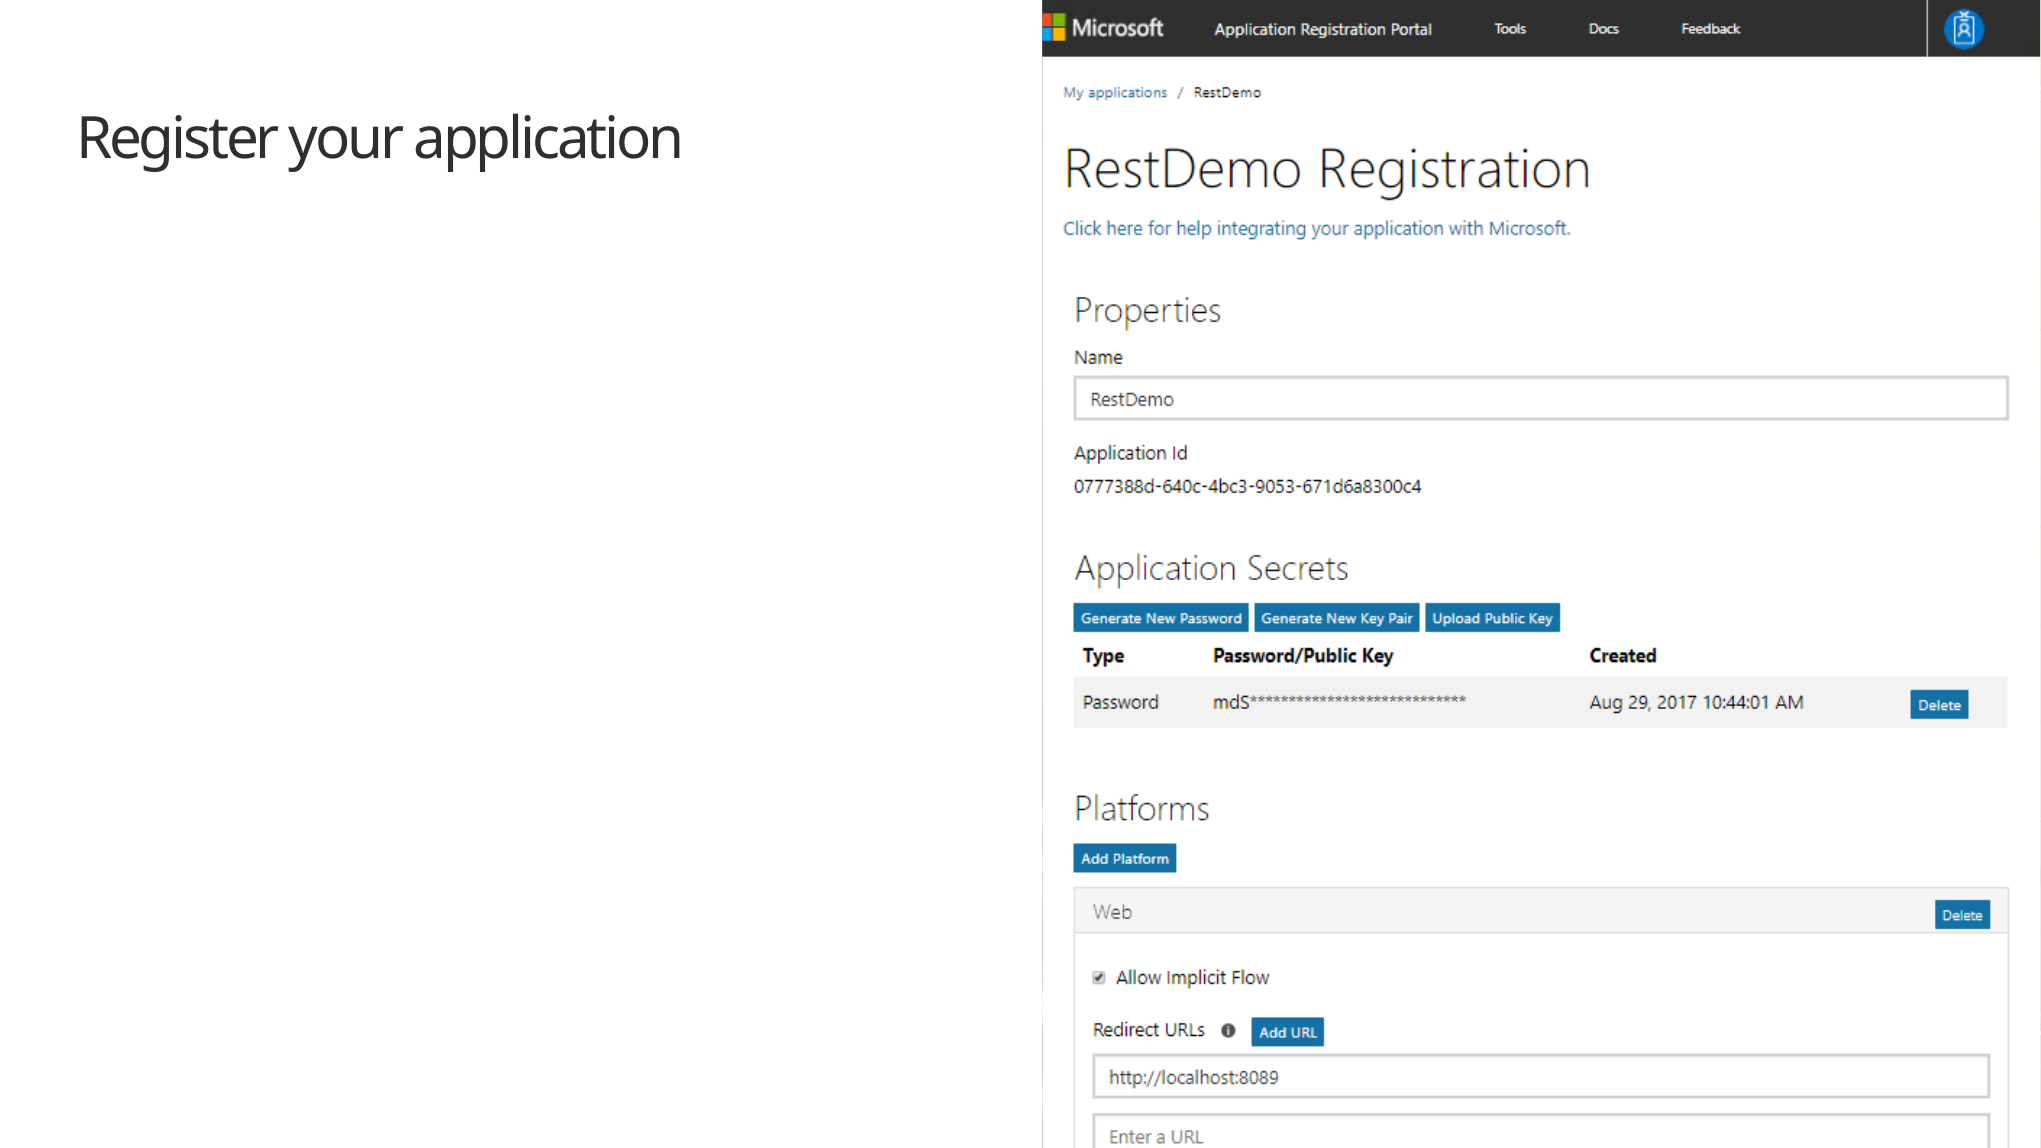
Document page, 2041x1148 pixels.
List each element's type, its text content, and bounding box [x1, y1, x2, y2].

title Register your application [76, 103, 1004, 172]
picture [1042, 0, 2041, 1148]
